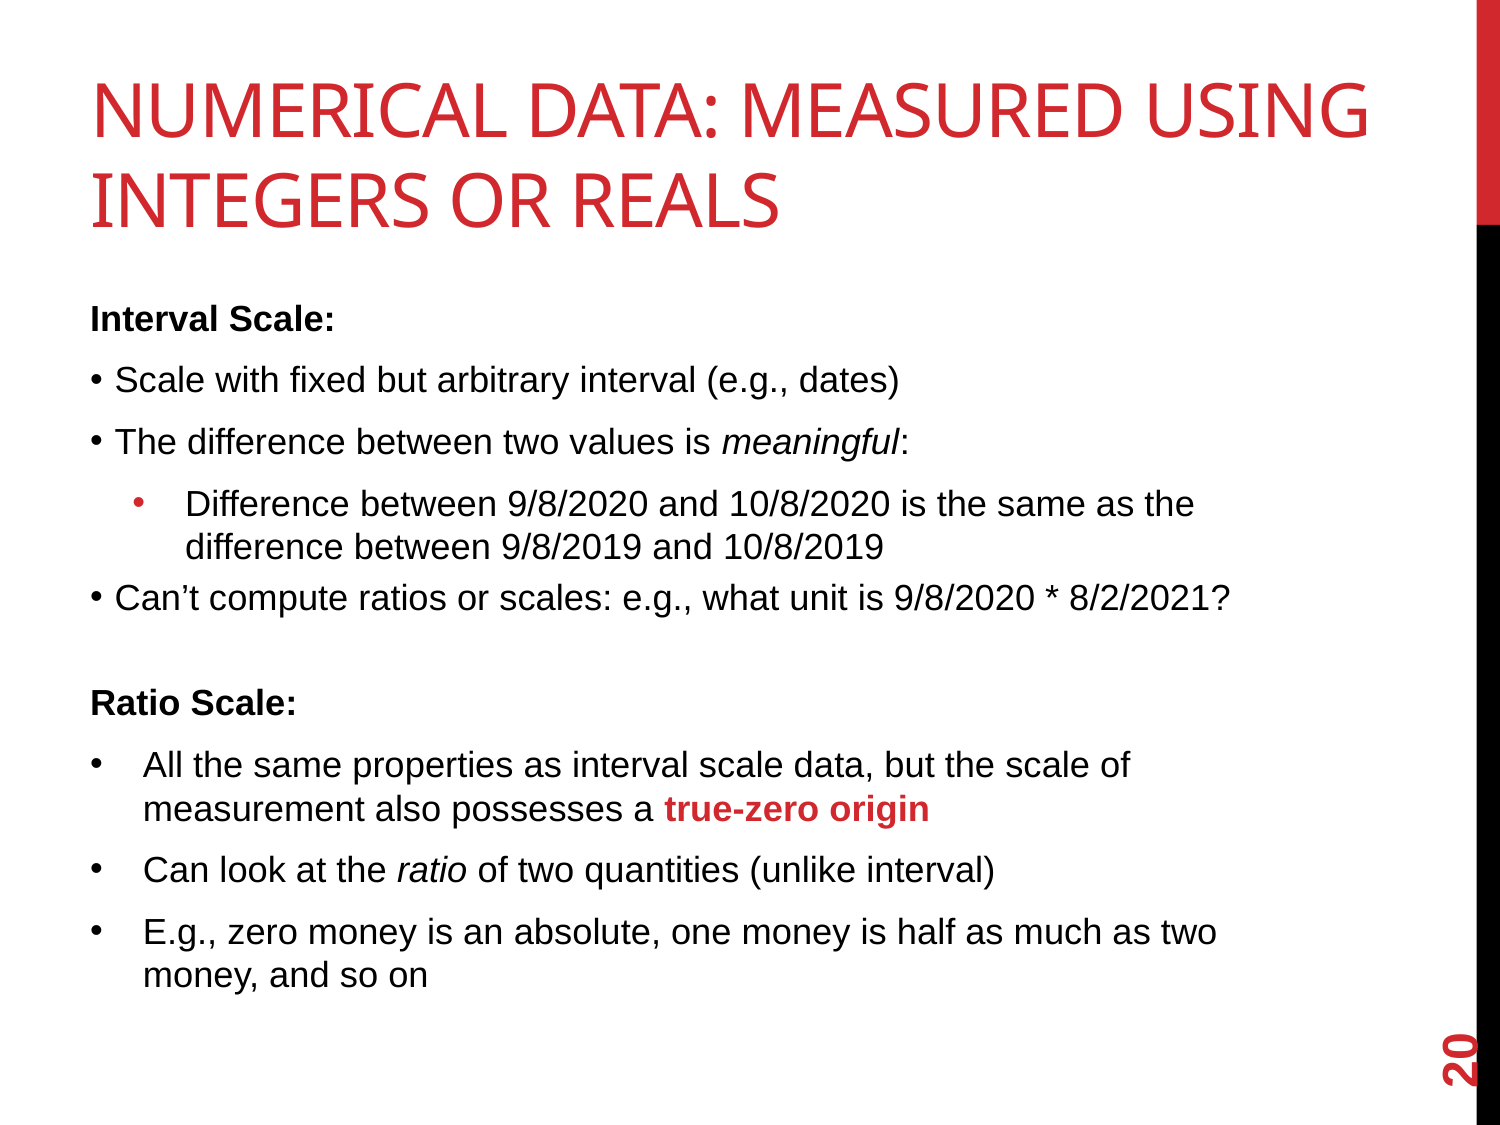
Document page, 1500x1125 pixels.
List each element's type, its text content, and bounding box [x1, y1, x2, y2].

slide_number 20 [1427, 887, 1488, 1104]
list Interval Scale: Scale with fixed but arbitrary interval (e.g., dates) The difference between two values is meaningful: Difference between 9/8/2020 and 10/8/2020 is the same as the difference between 9/8/2019 and 10/8/2019 Can’t compute ratios or scales: e.g., what unit is 9/8/2020 * 8/2/2021? Ratio Scale: All the same properties as interval scale data, but the scale of measurement also possesses a true-zero origin Can look at the ratio of two quantities (unlike interval) E.g., zero money is an absolute, one money is half as much as two money, and so on [75, 287, 1325, 1005]
title Numerical Data: Measured Using Integers or Reals [75, 25, 1447, 250]
